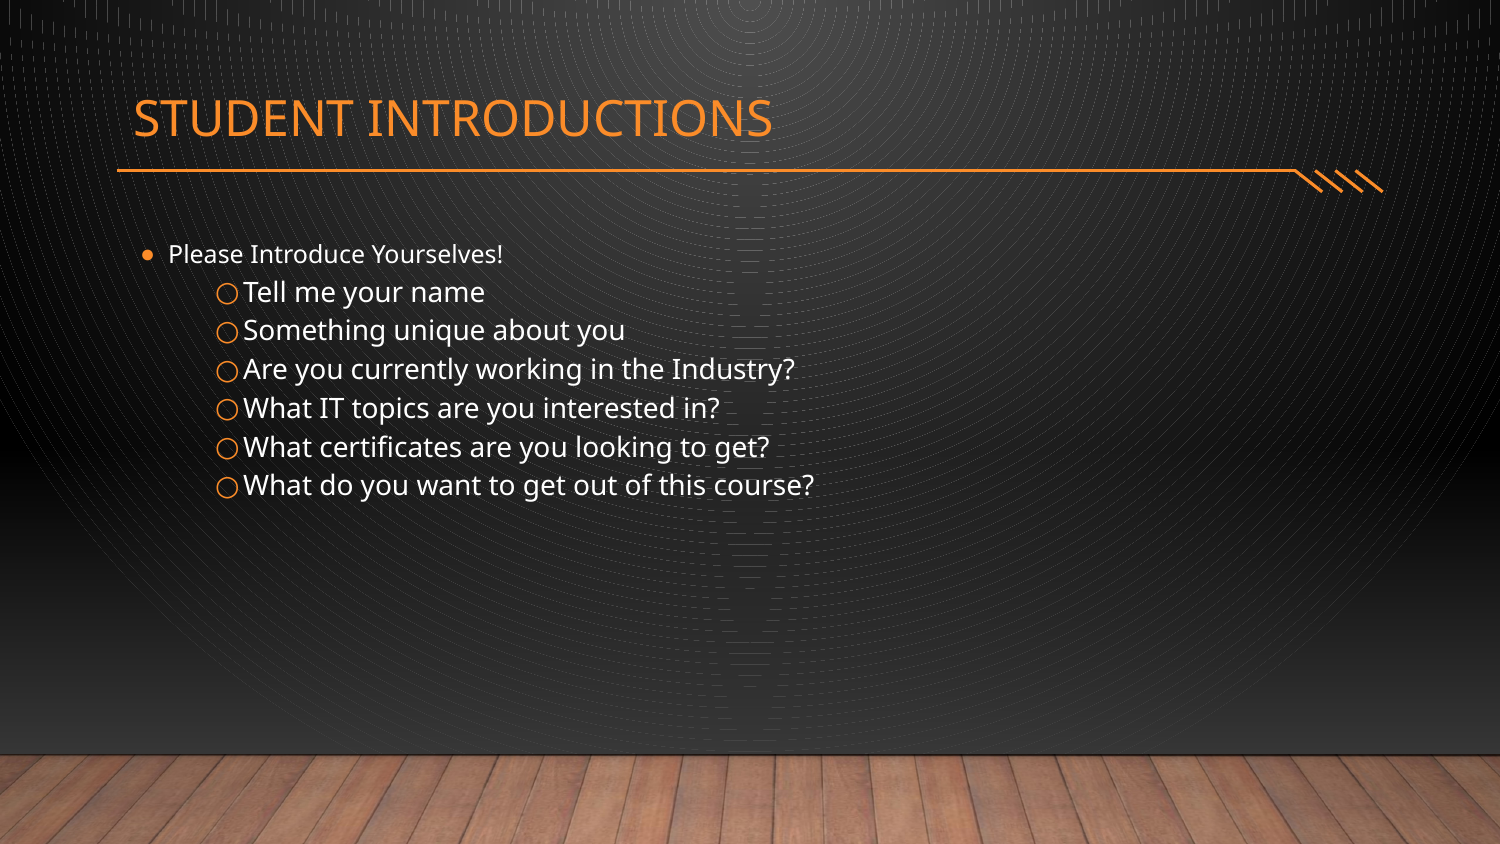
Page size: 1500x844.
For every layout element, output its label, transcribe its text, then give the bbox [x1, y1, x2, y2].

list Please Introduce Yourselves! Tell me your name Something unique about you Are you currently working in the Industry? What IT topics are you interested in? What certificates are you looking to get? What do you want to get out of this course? [124, 195, 1389, 556]
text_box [116, 170, 1383, 193]
title Student Introductions [118, 72, 1382, 167]
picture [0, 754, 1500, 844]
